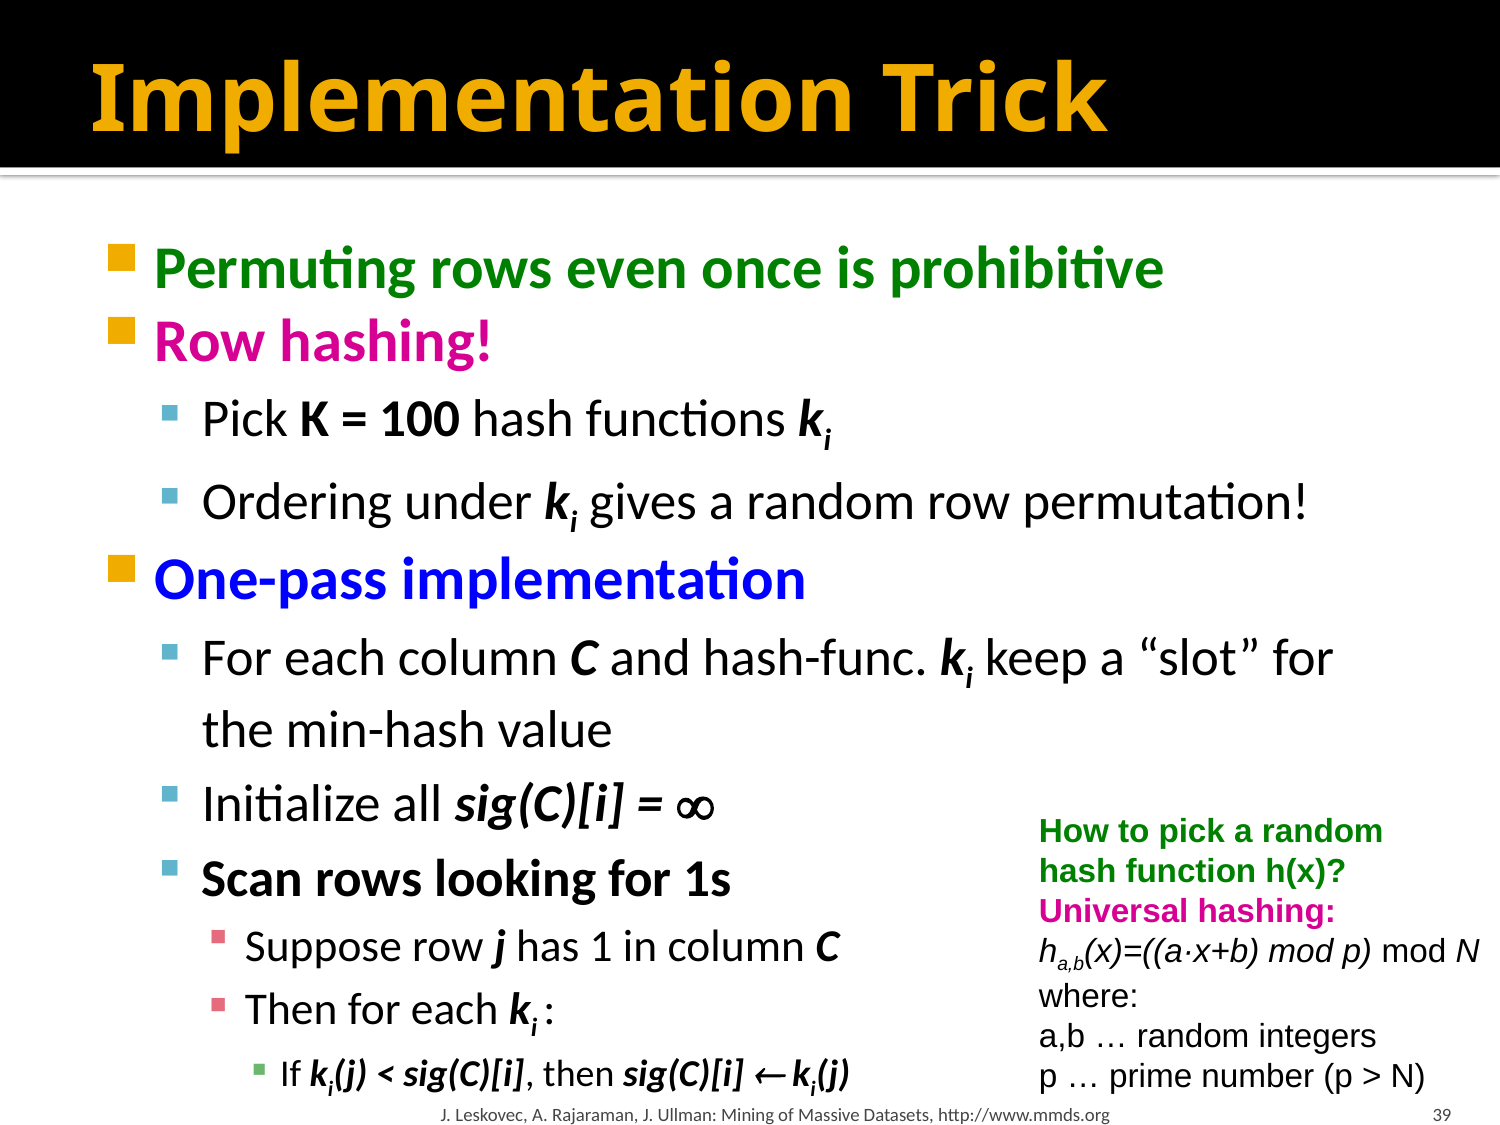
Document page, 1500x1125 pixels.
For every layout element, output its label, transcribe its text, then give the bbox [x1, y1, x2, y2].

list Permuting rows even once is prohibitive Row hashing! Pick K = 100 hash functions ki Ordering under ki gives a random row permutation! One-pass implementation For each column C and hash-func. ki keep a “slot” for the min-hash value Initialize all sig(C)[i] =  Scan rows looking for 1s Suppose row j has 1 in column C Then for each ki : If ki(j) < sig(C)[i], then sig(C)[i]  ki(j) [75, 212, 1425, 1113]
title Implementation Trick [75, 12, 1425, 175]
slide_number 39 [1345, 1102, 1467, 1125]
footer J. Leskovec, A. Rajaraman, J. Ullman: Mining of Massive Datasets, http://www.mmds.org [433, 1080, 1337, 1125]
text_box How to pick a random hash function h(x)? Universal hashing: ha,b(x)=((a·x+b) mod p) mod N where: a,b … random integers p … prime number (p > N) [1024, 802, 1495, 1102]
